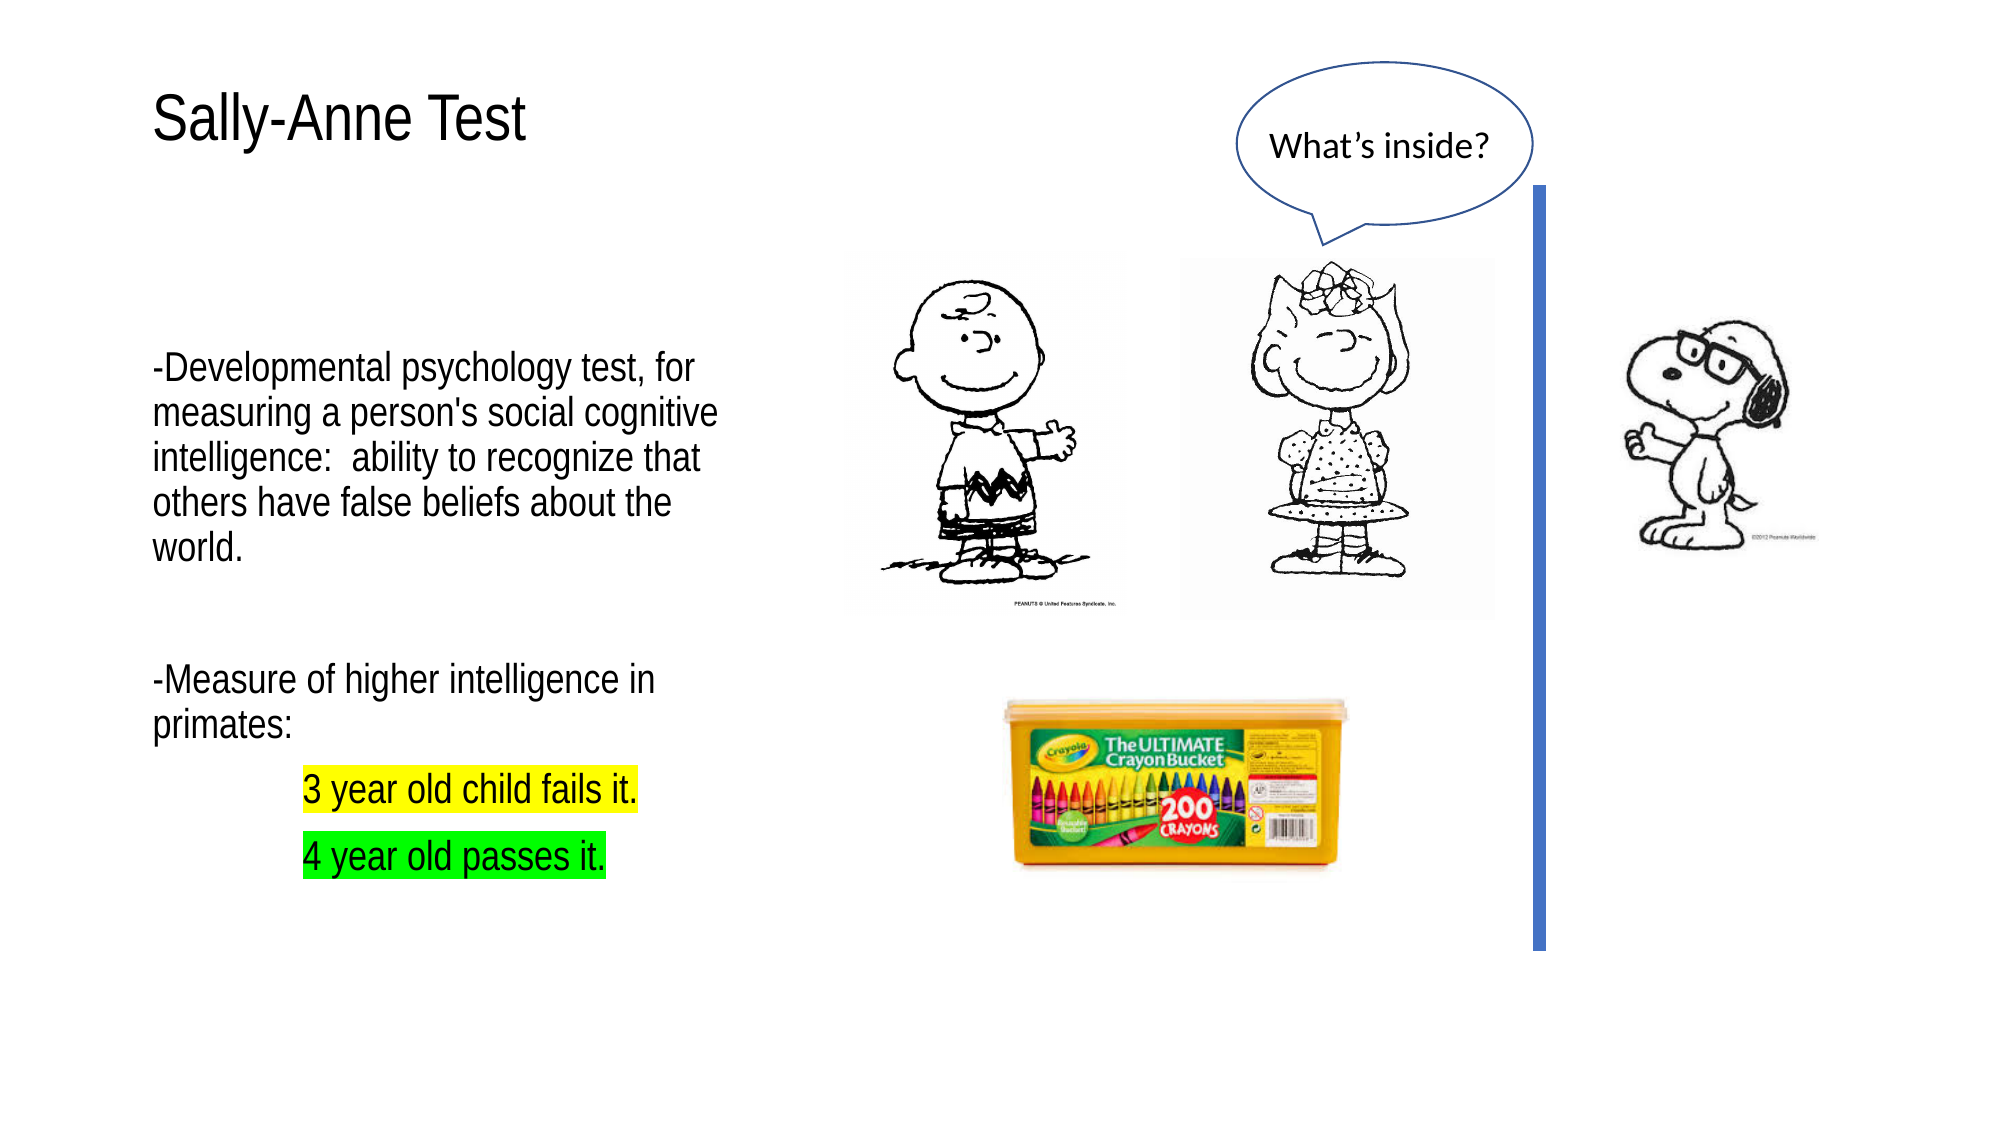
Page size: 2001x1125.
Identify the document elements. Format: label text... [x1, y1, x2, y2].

picture [844, 251, 1127, 616]
text_box What’s inside? [1254, 113, 1507, 173]
picture [1002, 653, 1350, 924]
list -Developmental psychology test, for measuring a person's social cognitive intelligence: ability to recognize that others have false beliefs about the world. -Measure of higher intelligence in primates: 3 year old child fails it. 4 year old passes it. [137, 337, 783, 963]
picture [1584, 307, 1838, 560]
text_box [1235, 61, 1534, 247]
picture [1180, 258, 1495, 620]
title Sally-Anne Test [137, 75, 783, 162]
